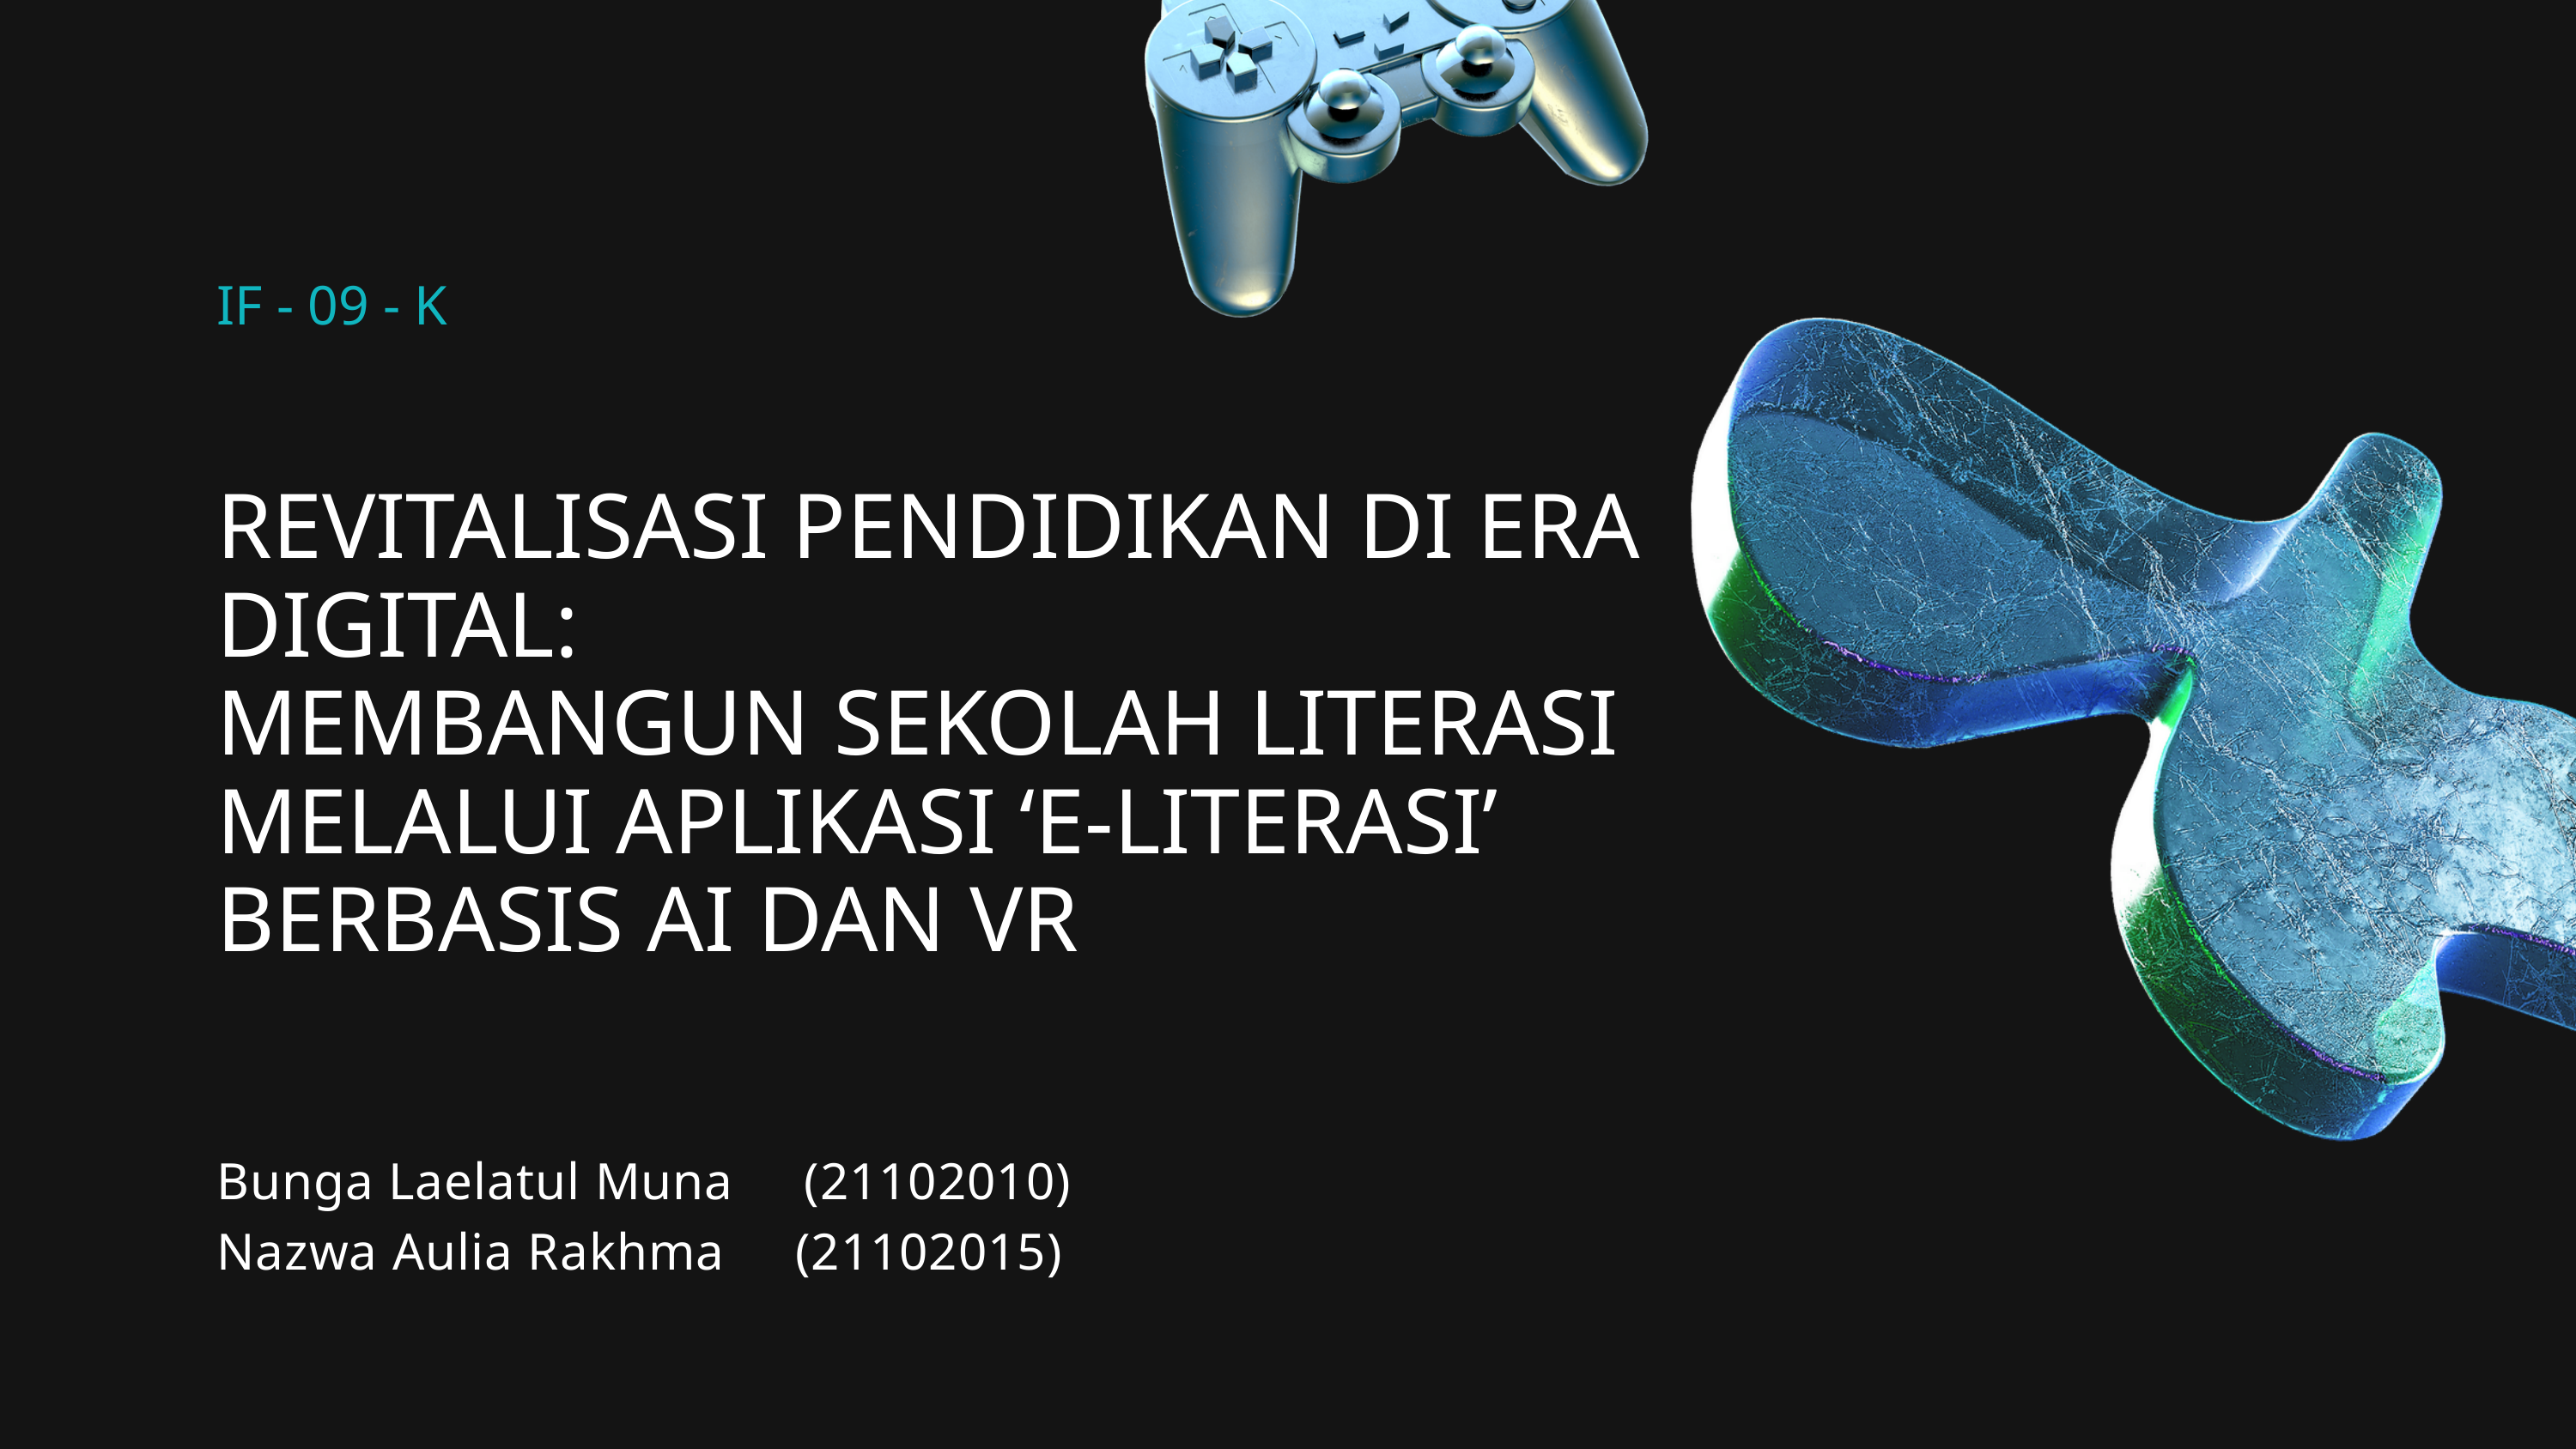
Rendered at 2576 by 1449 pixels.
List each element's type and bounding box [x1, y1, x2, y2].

text_box [1144, 0, 1649, 205]
text_box [1817, 318, 2576, 1142]
text_box [216, 208, 1814, 1276]
